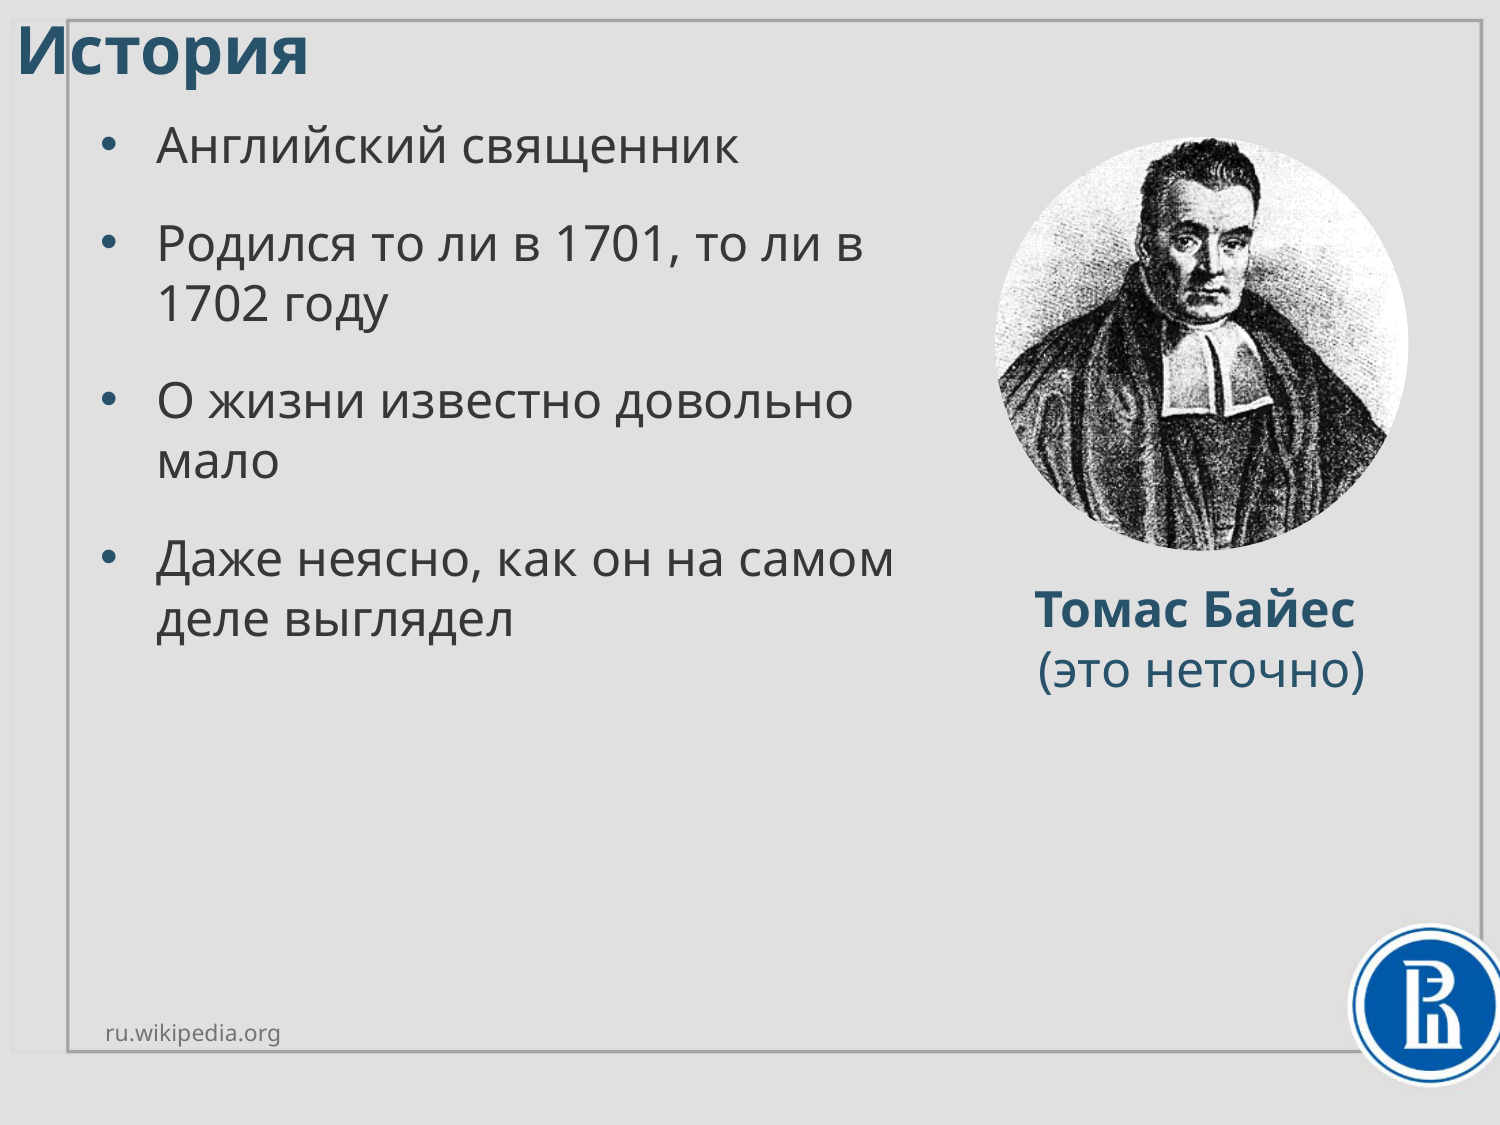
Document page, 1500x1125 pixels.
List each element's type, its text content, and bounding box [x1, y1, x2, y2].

text_box Английский священник Родился то ли в 1701, то ли в 1702 году О жизни известно довольно мало Даже неясно, как он на самом деле выглядел [100, 113, 975, 953]
text_box Томас Байес (это неточно) [929, 577, 1475, 722]
text_box История [0, 0, 1500, 96]
text_box ru.wikipedia.org [90, 1011, 297, 1054]
picture [0, 96, 1500, 1125]
